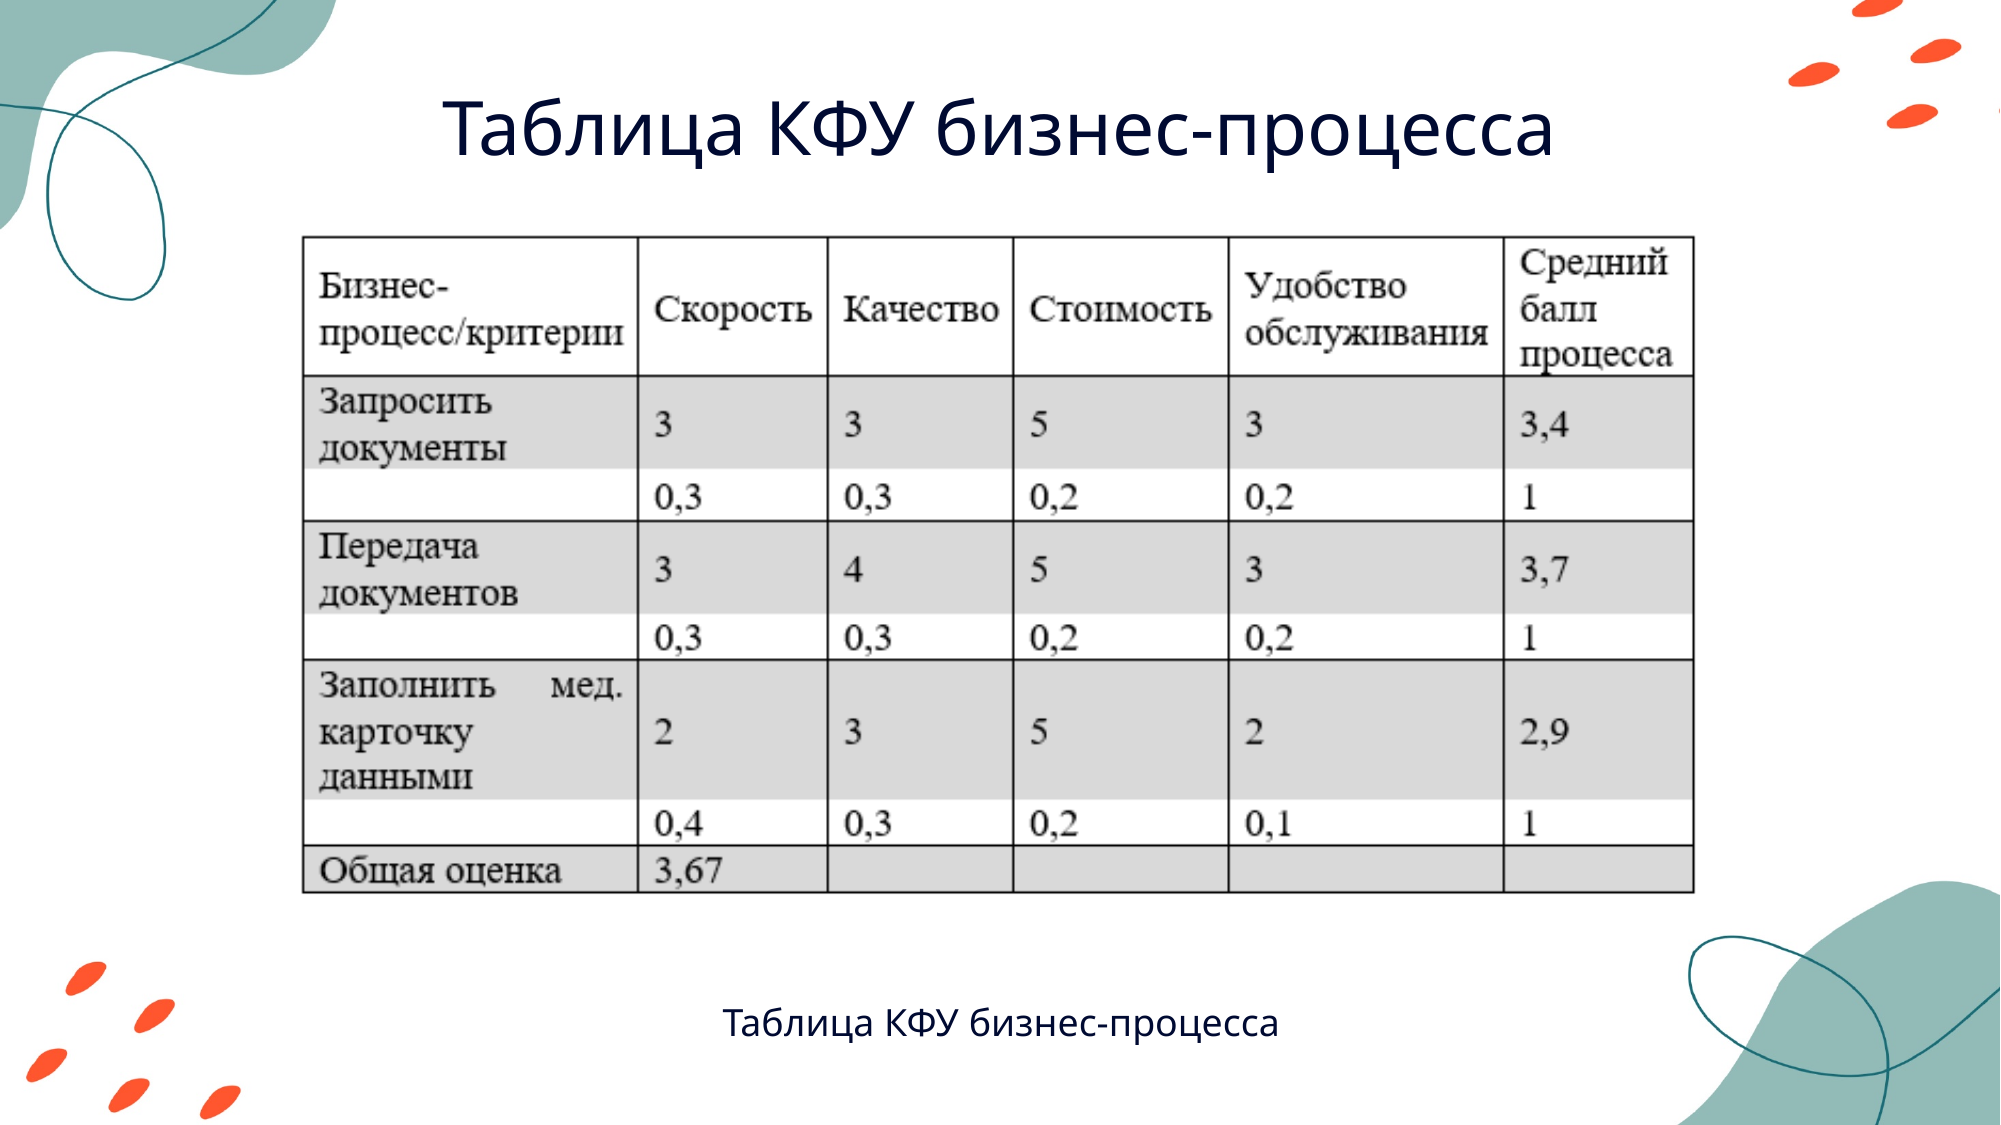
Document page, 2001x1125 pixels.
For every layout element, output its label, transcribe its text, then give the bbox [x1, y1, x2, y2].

text_box Таблица КФУ бизнес-процесса [708, 991, 1296, 1052]
picture [0, 0, 2000, 1125]
text_box Таблица КФУ бизнес-процесса [427, 72, 1573, 178]
